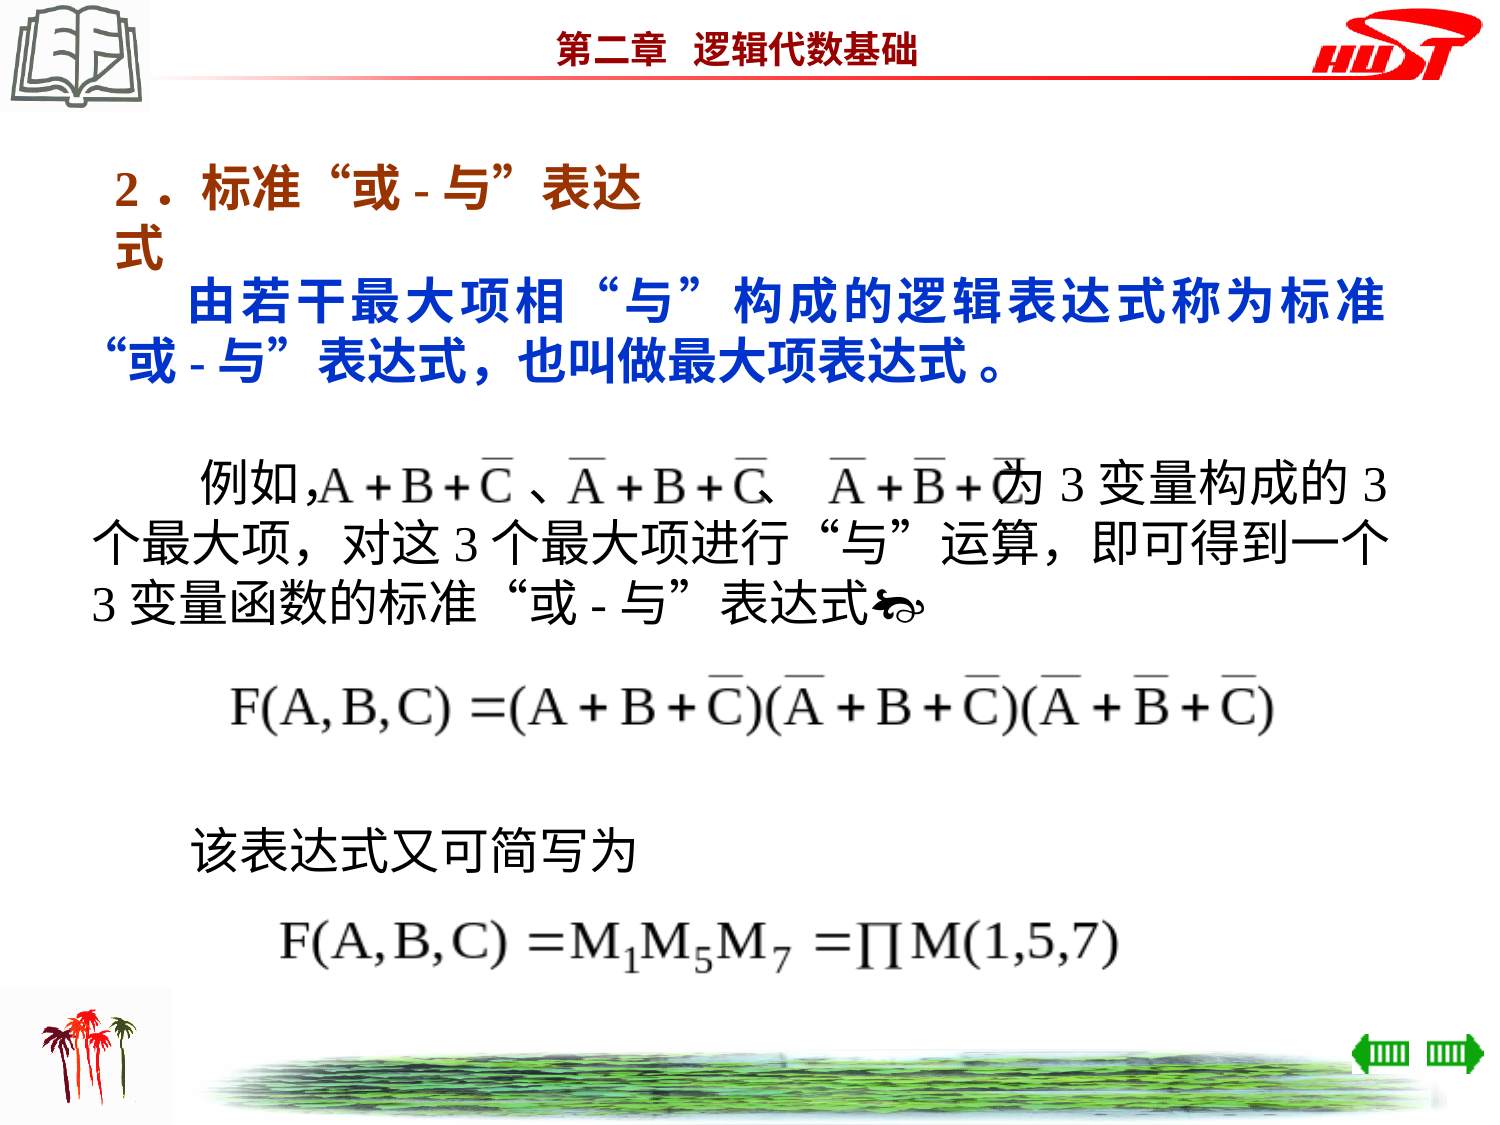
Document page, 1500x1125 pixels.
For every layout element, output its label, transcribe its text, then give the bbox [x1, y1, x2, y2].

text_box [76, 444, 1415, 742]
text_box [74, 812, 1415, 979]
picture [0, 988, 1484, 1125]
text_box 由若干最大项相“与”构成的逻辑表达式称为标准“或-与”表达式，也叫做最大项表达式 。 [62, 262, 1400, 398]
picture [0, 0, 1483, 112]
text_box 2．标准“或-与”表达式 [99, 149, 700, 262]
